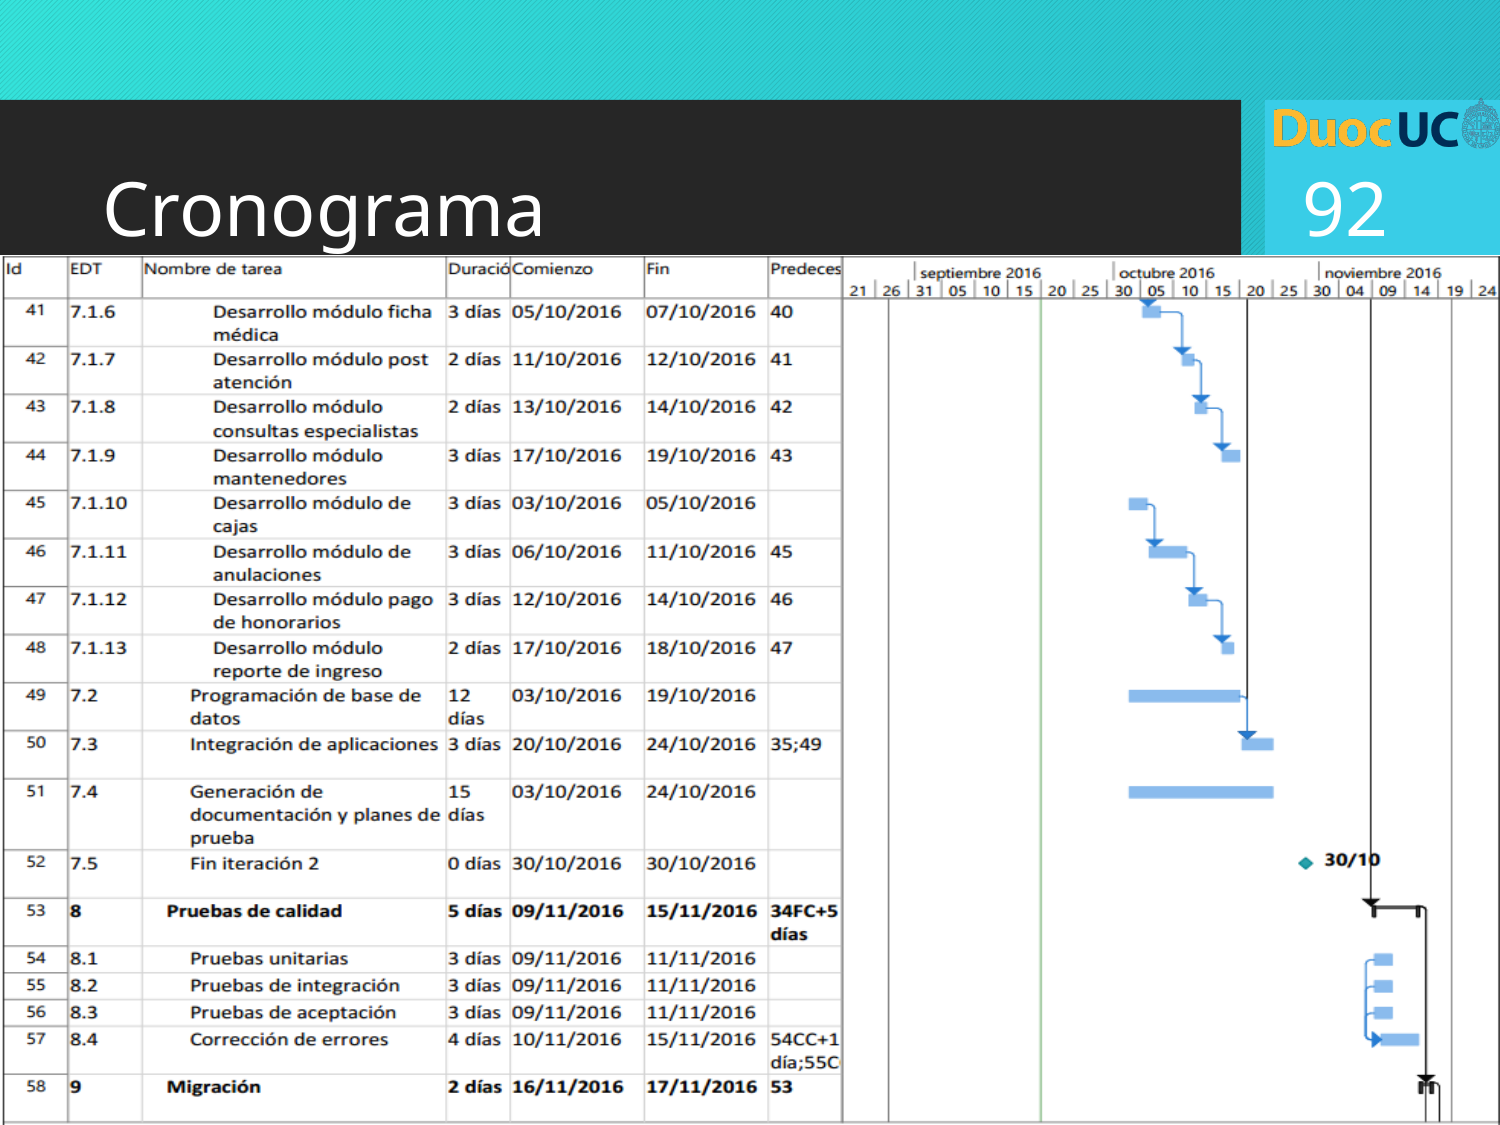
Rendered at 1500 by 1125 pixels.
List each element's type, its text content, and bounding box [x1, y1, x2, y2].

picture [0, 254, 1500, 1125]
slide_number 92 [1287, 149, 1478, 254]
picture [1274, 98, 1500, 149]
title Cronograma [87, 123, 1219, 254]
